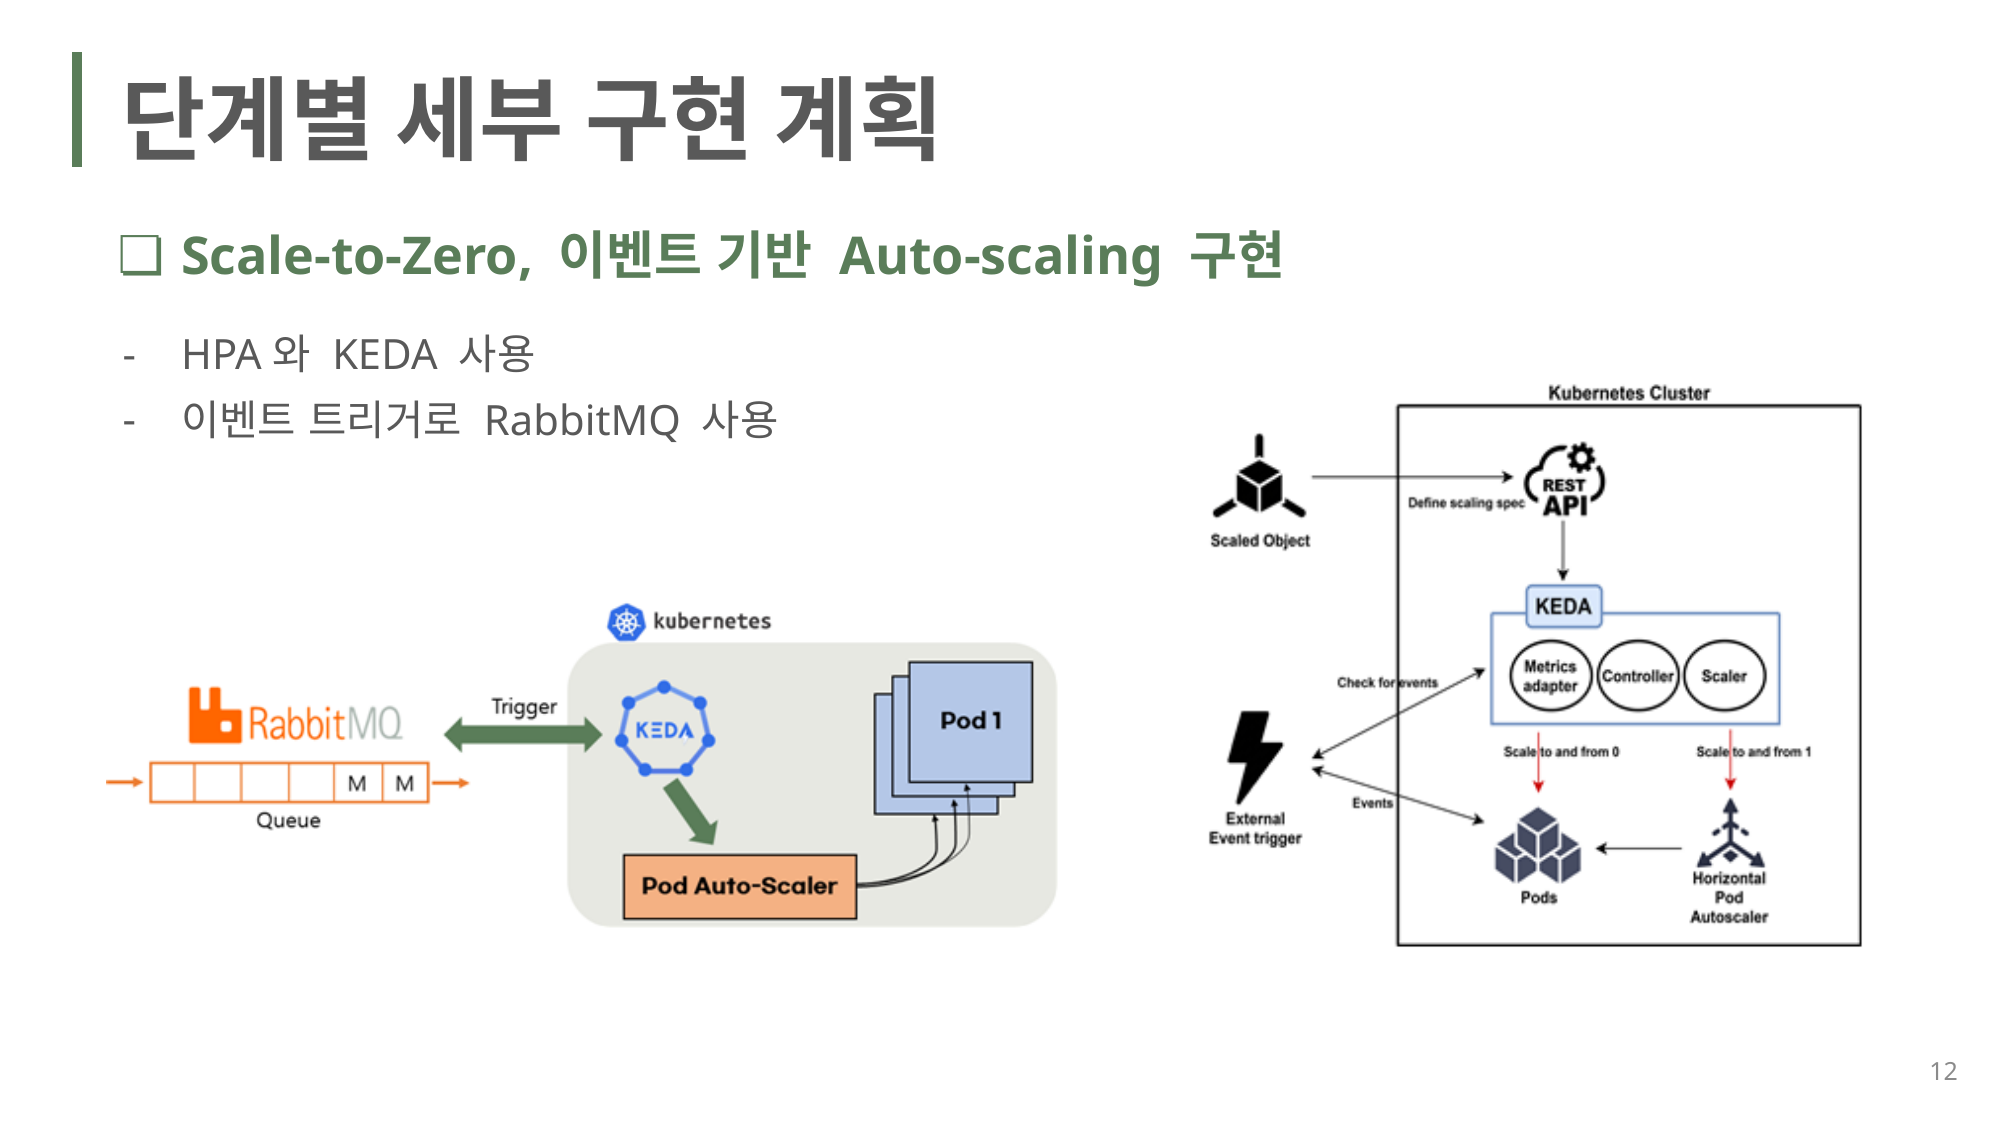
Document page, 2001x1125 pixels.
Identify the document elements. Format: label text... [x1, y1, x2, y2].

picture [1198, 377, 1866, 951]
slide_number 12 [1522, 1042, 1973, 1103]
text_box Scale-to-Zero, 이벤트 기반 Auto-scaling 구현 HPA와 KEDA 사용 이벤트 트리거로 RabbitMQ 사용 [91, 207, 1434, 459]
picture [106, 599, 1061, 931]
text_box 단계별 세부 구현 계획 [106, 41, 1199, 206]
